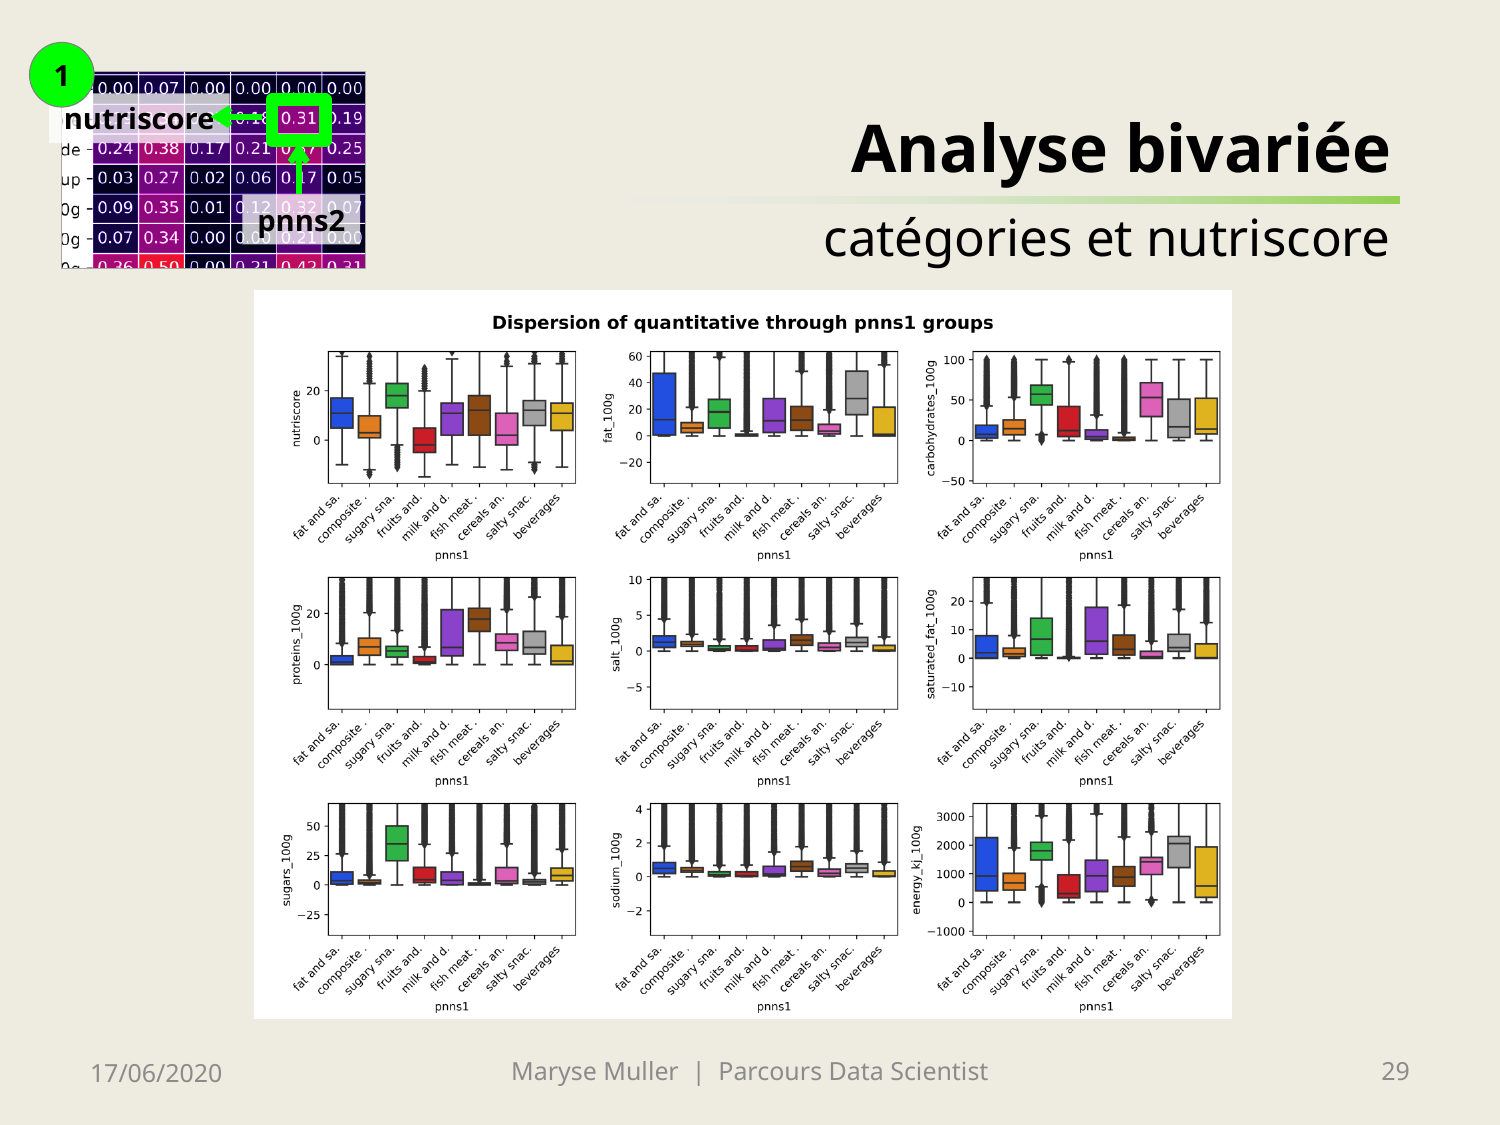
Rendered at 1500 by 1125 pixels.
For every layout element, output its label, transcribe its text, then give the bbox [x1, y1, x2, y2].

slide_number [75, 1042, 425, 1103]
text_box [29, 42, 366, 269]
text_box [625, 194, 1402, 206]
slide_number 29 [1074, 1042, 1425, 1103]
title Analyse bivariée catégories et nutriscore [367, 99, 1407, 275]
picture [253, 290, 1233, 1019]
footer Maryse Muller | Parcours Data Scientist [472, 1042, 1028, 1103]
